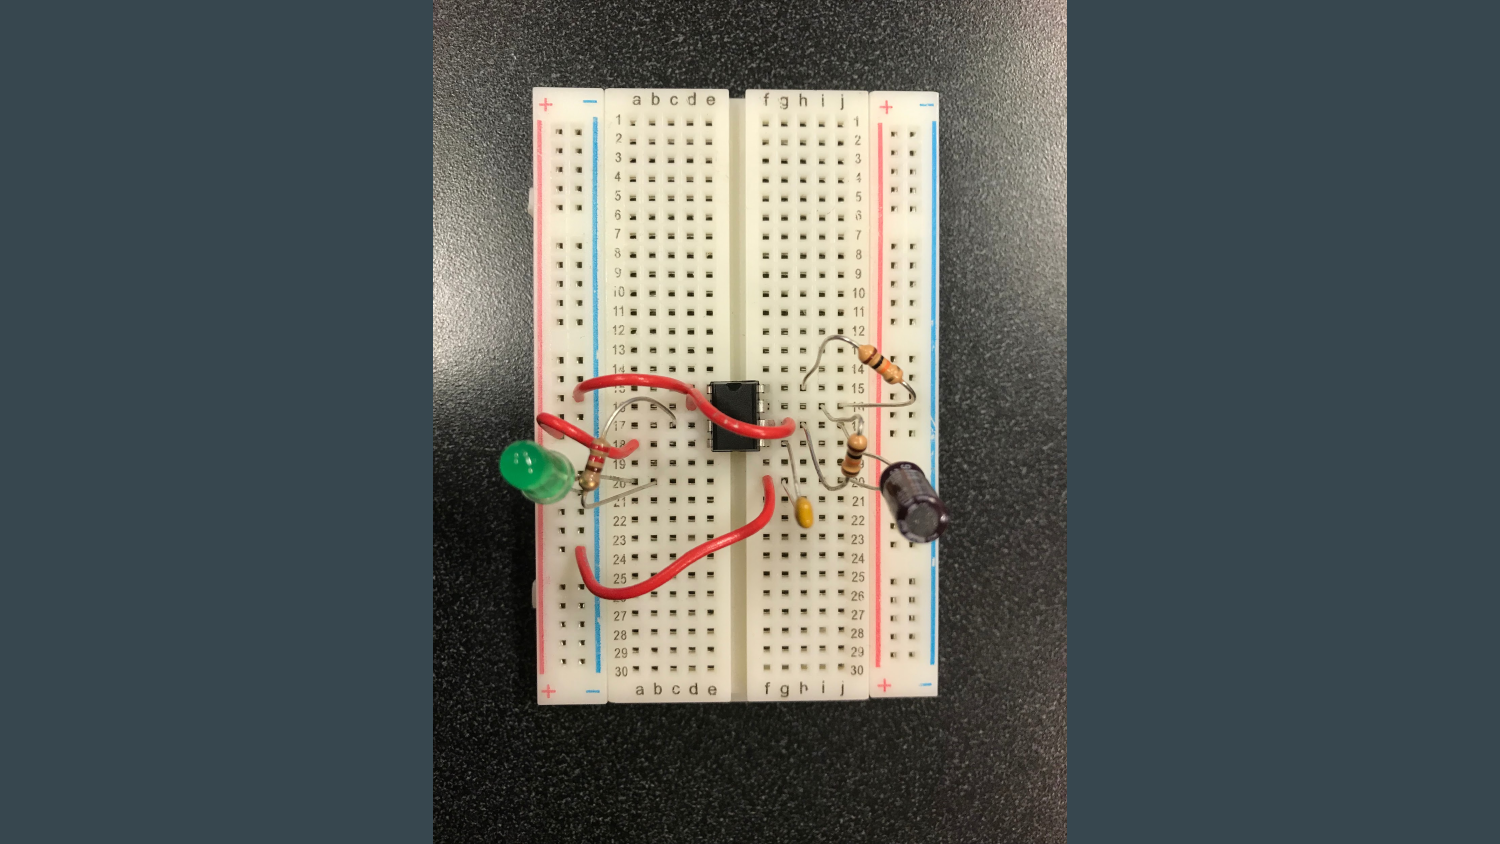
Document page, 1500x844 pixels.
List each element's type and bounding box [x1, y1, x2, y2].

picture [433, 0, 1067, 844]
